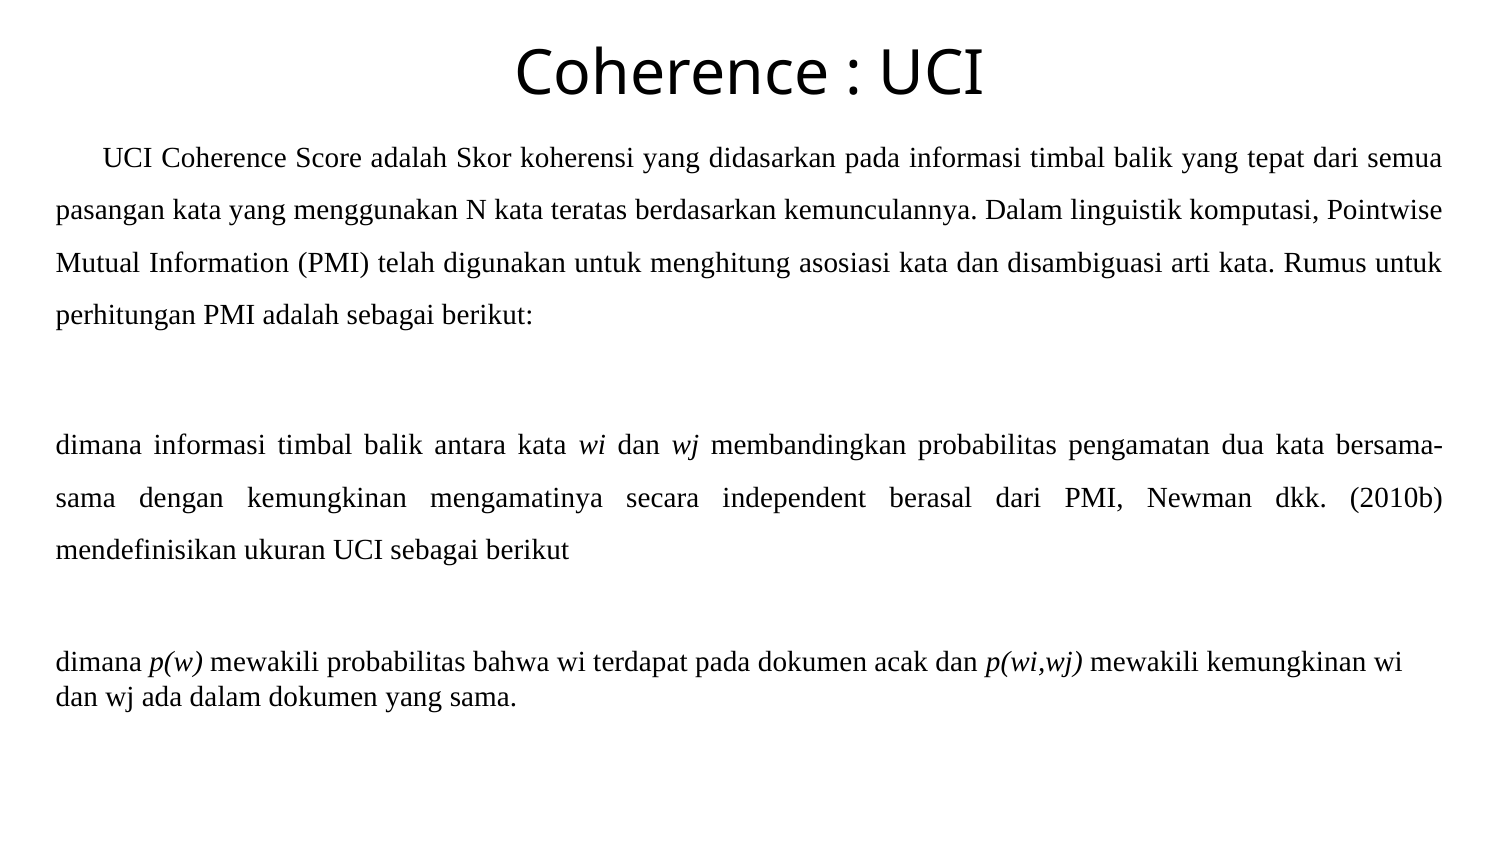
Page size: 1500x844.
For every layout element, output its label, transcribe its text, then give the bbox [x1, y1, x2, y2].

title Coherence : UCI [75, 67, 1425, 147]
